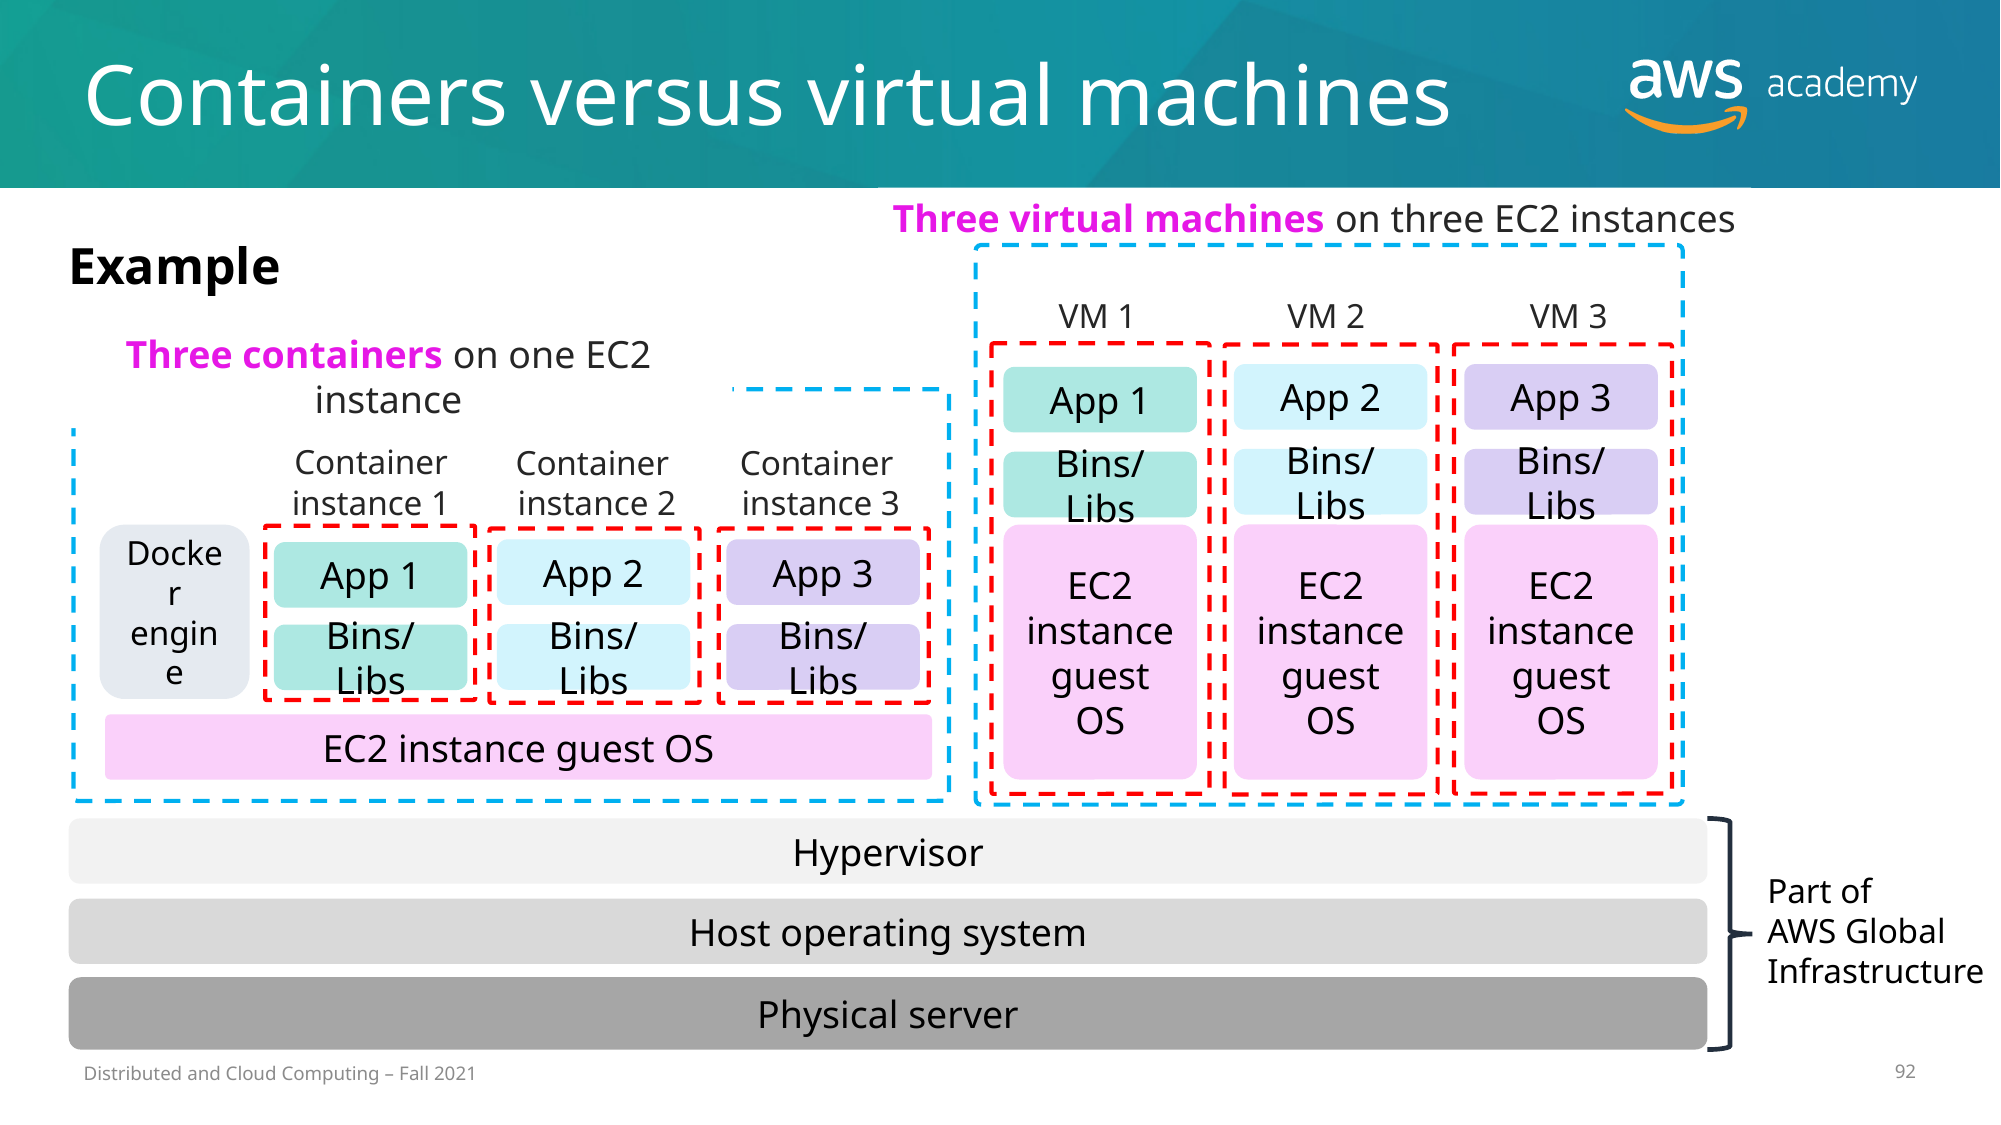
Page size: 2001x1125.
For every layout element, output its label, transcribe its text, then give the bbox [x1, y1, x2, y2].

title Containers versus virtual machines [68, 59, 1551, 138]
text_box Three virtual machines on three EC2 instances [878, 187, 1752, 226]
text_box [44, 226, 2000, 1050]
slide_number 92 [1481, 1050, 1932, 1103]
footer Distributed and Cloud Computing – Fall 2021 [68, 1050, 682, 1103]
picture [0, 0, 2000, 188]
